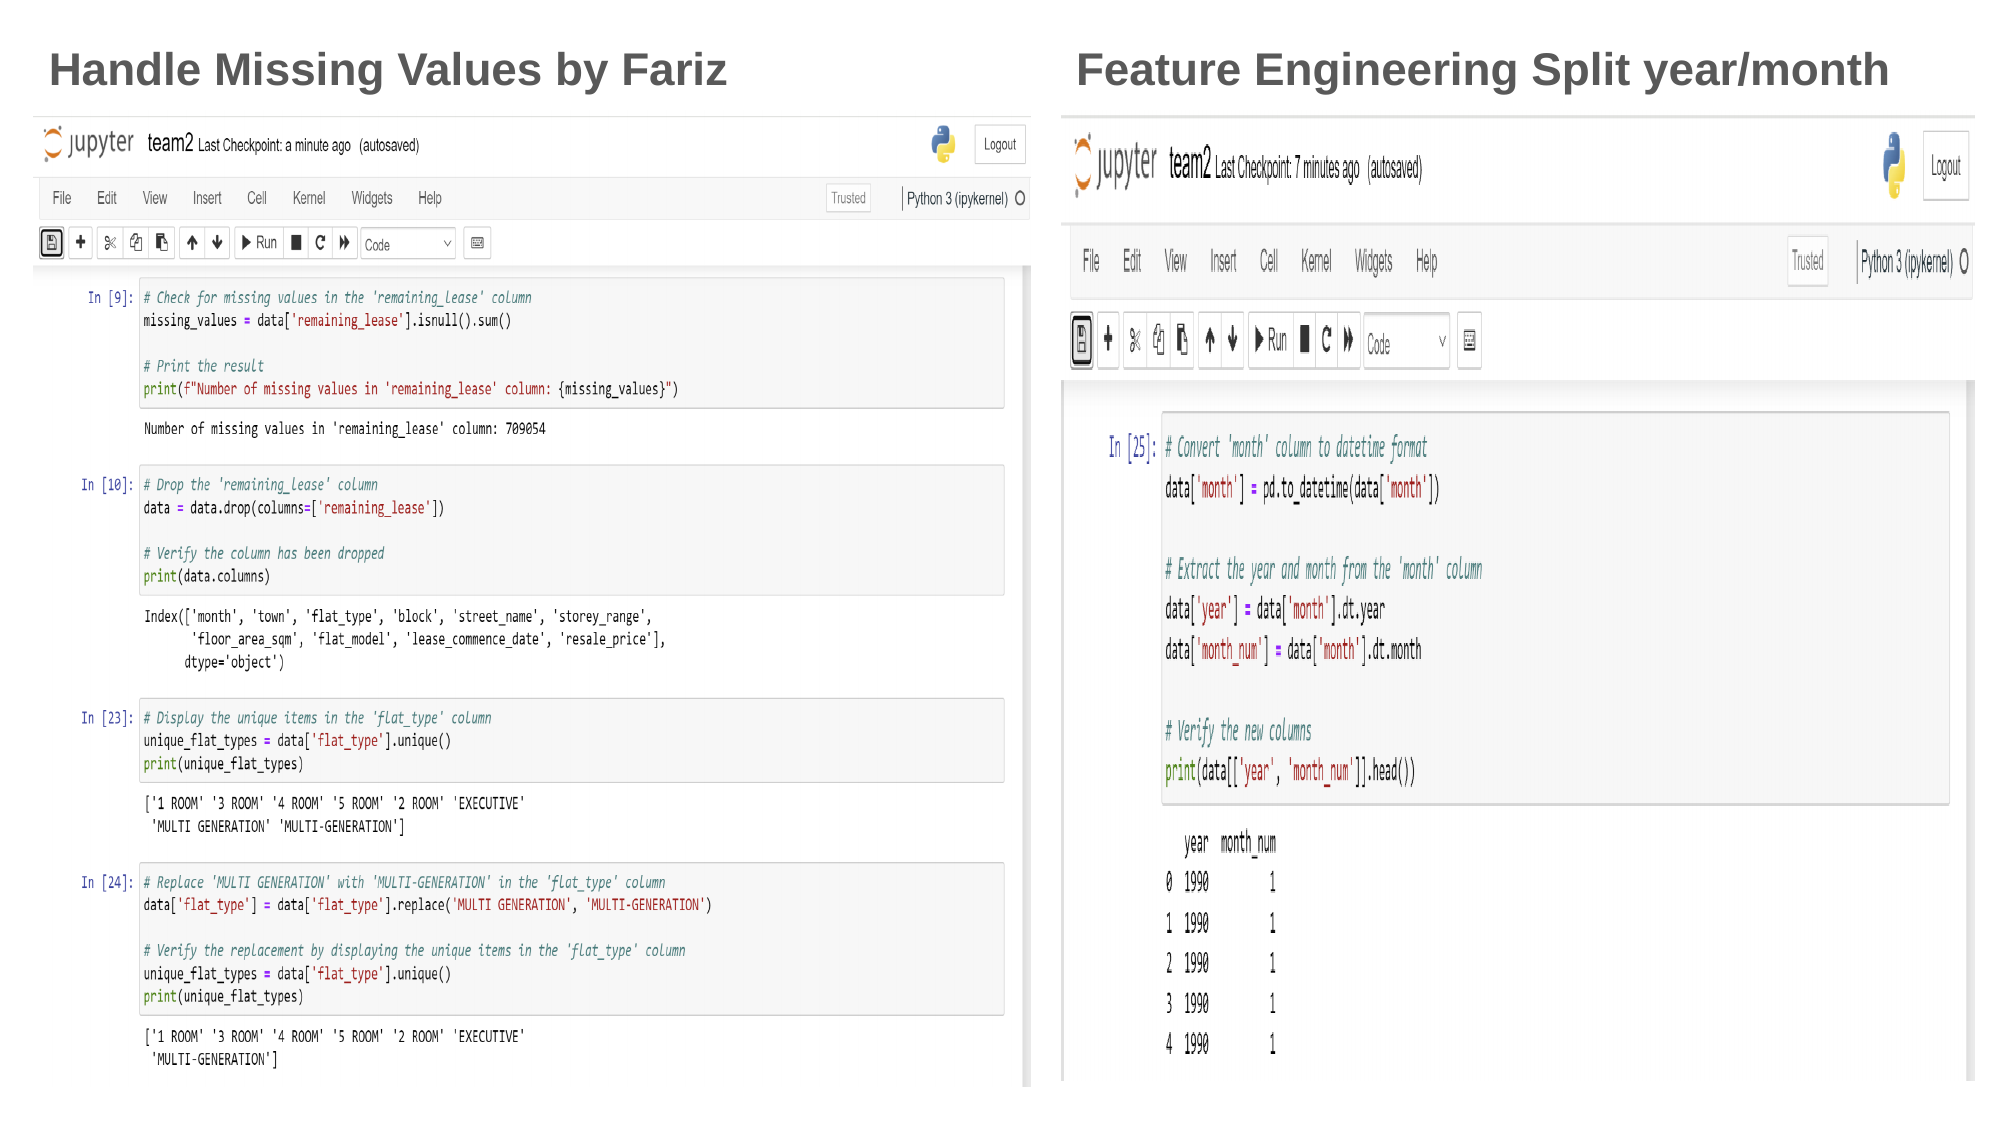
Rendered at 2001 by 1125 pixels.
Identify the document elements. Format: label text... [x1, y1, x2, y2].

text_box Feature Engineering Split year/month [1061, 24, 1975, 110]
picture [33, 110, 1031, 1088]
picture [1060, 110, 1976, 1082]
text_box Handle Missing Values by Fariz [33, 24, 849, 110]
